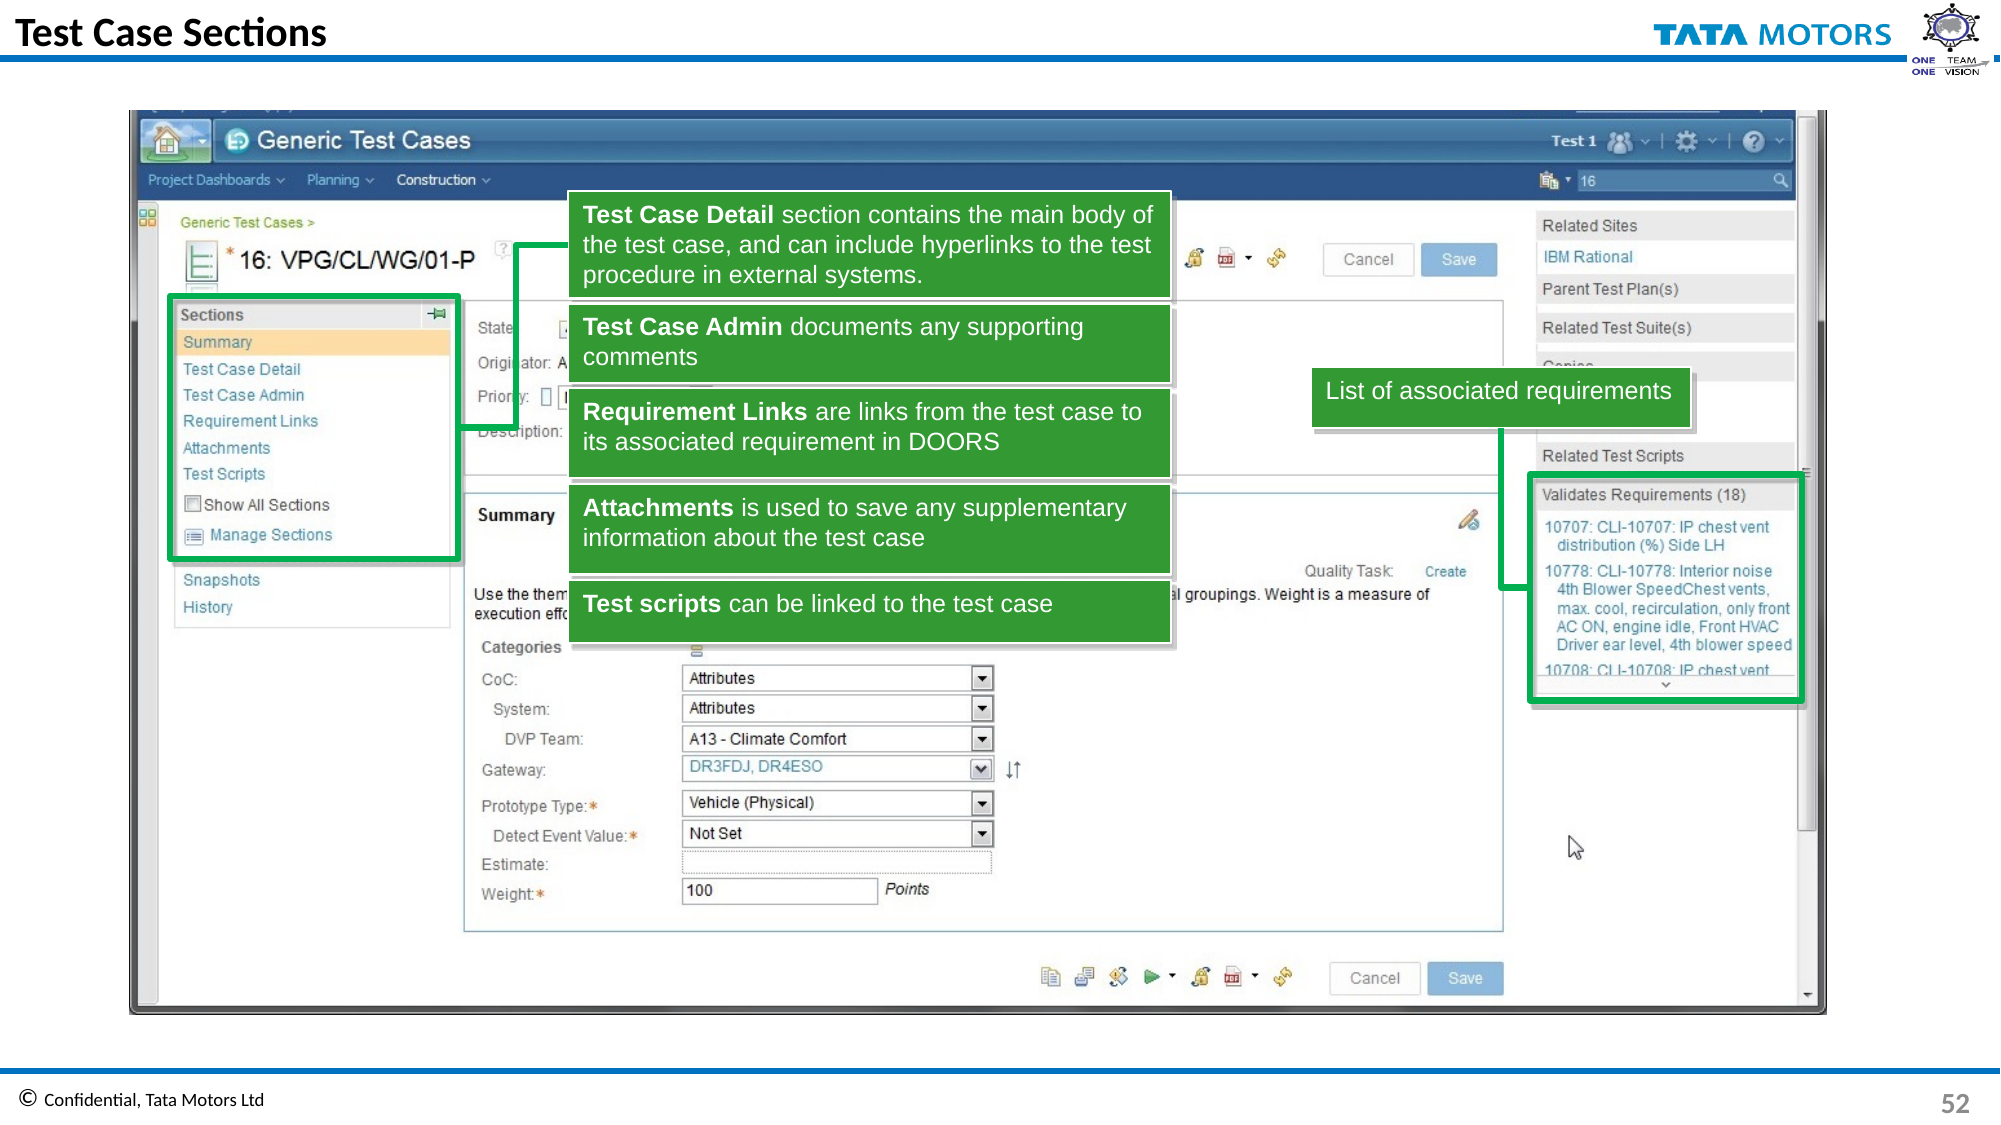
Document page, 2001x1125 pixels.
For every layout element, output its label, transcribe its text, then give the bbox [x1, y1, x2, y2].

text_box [1310, 366, 1802, 701]
picture [129, 110, 1827, 1016]
picture [1647, 19, 1898, 49]
picture [1907, 0, 1994, 76]
slide_number 52 [1834, 1077, 1986, 1125]
title Test Case Sections [0, 0, 1634, 61]
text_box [169, 190, 1172, 560]
